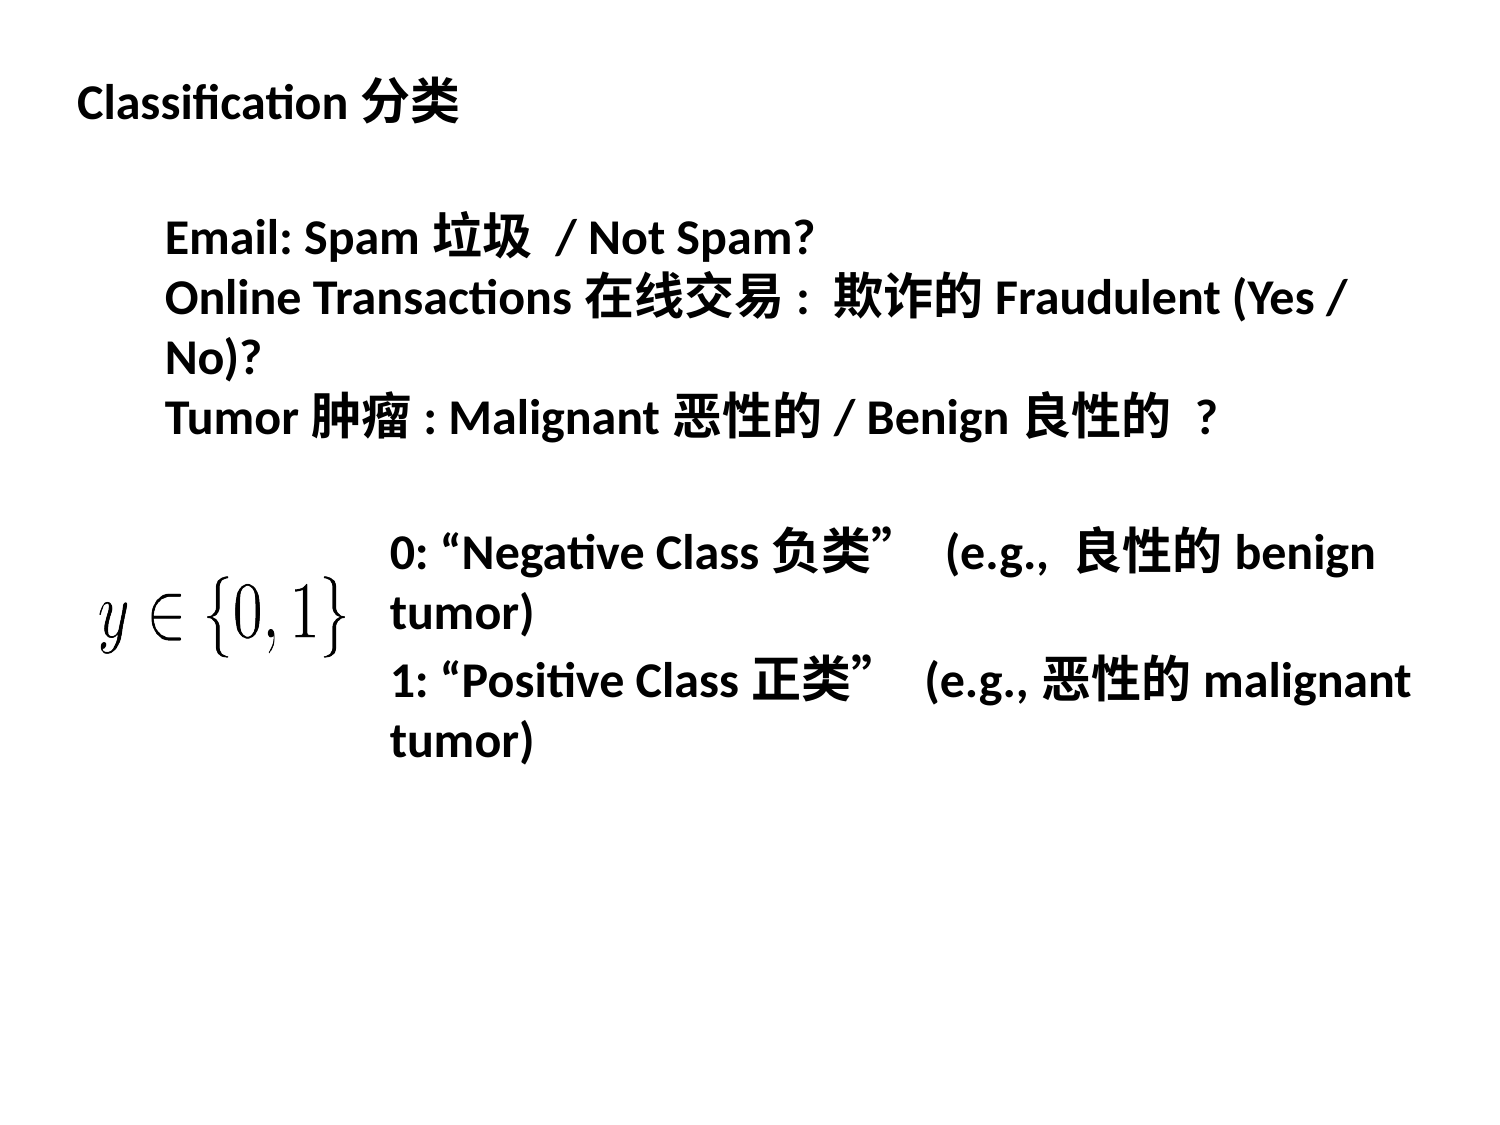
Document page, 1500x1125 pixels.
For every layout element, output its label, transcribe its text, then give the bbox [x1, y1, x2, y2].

text_box Classification分类 [62, 62, 950, 138]
picture [99, 576, 345, 658]
text_box Email: Spam垃圾 / Not Spam? Online Transactions在线交易: 欺诈的Fraudulent (Yes / No)? Tumor肿瘤: Malignant恶性的/ Benign良性的 ? [150, 197, 1450, 452]
text_box 0: “Negative Class负类” (e.g., 良性的benign tumor) 1: “Positive Class正类” (e.g.,恶性的malignant tumor) [374, 512, 1488, 775]
